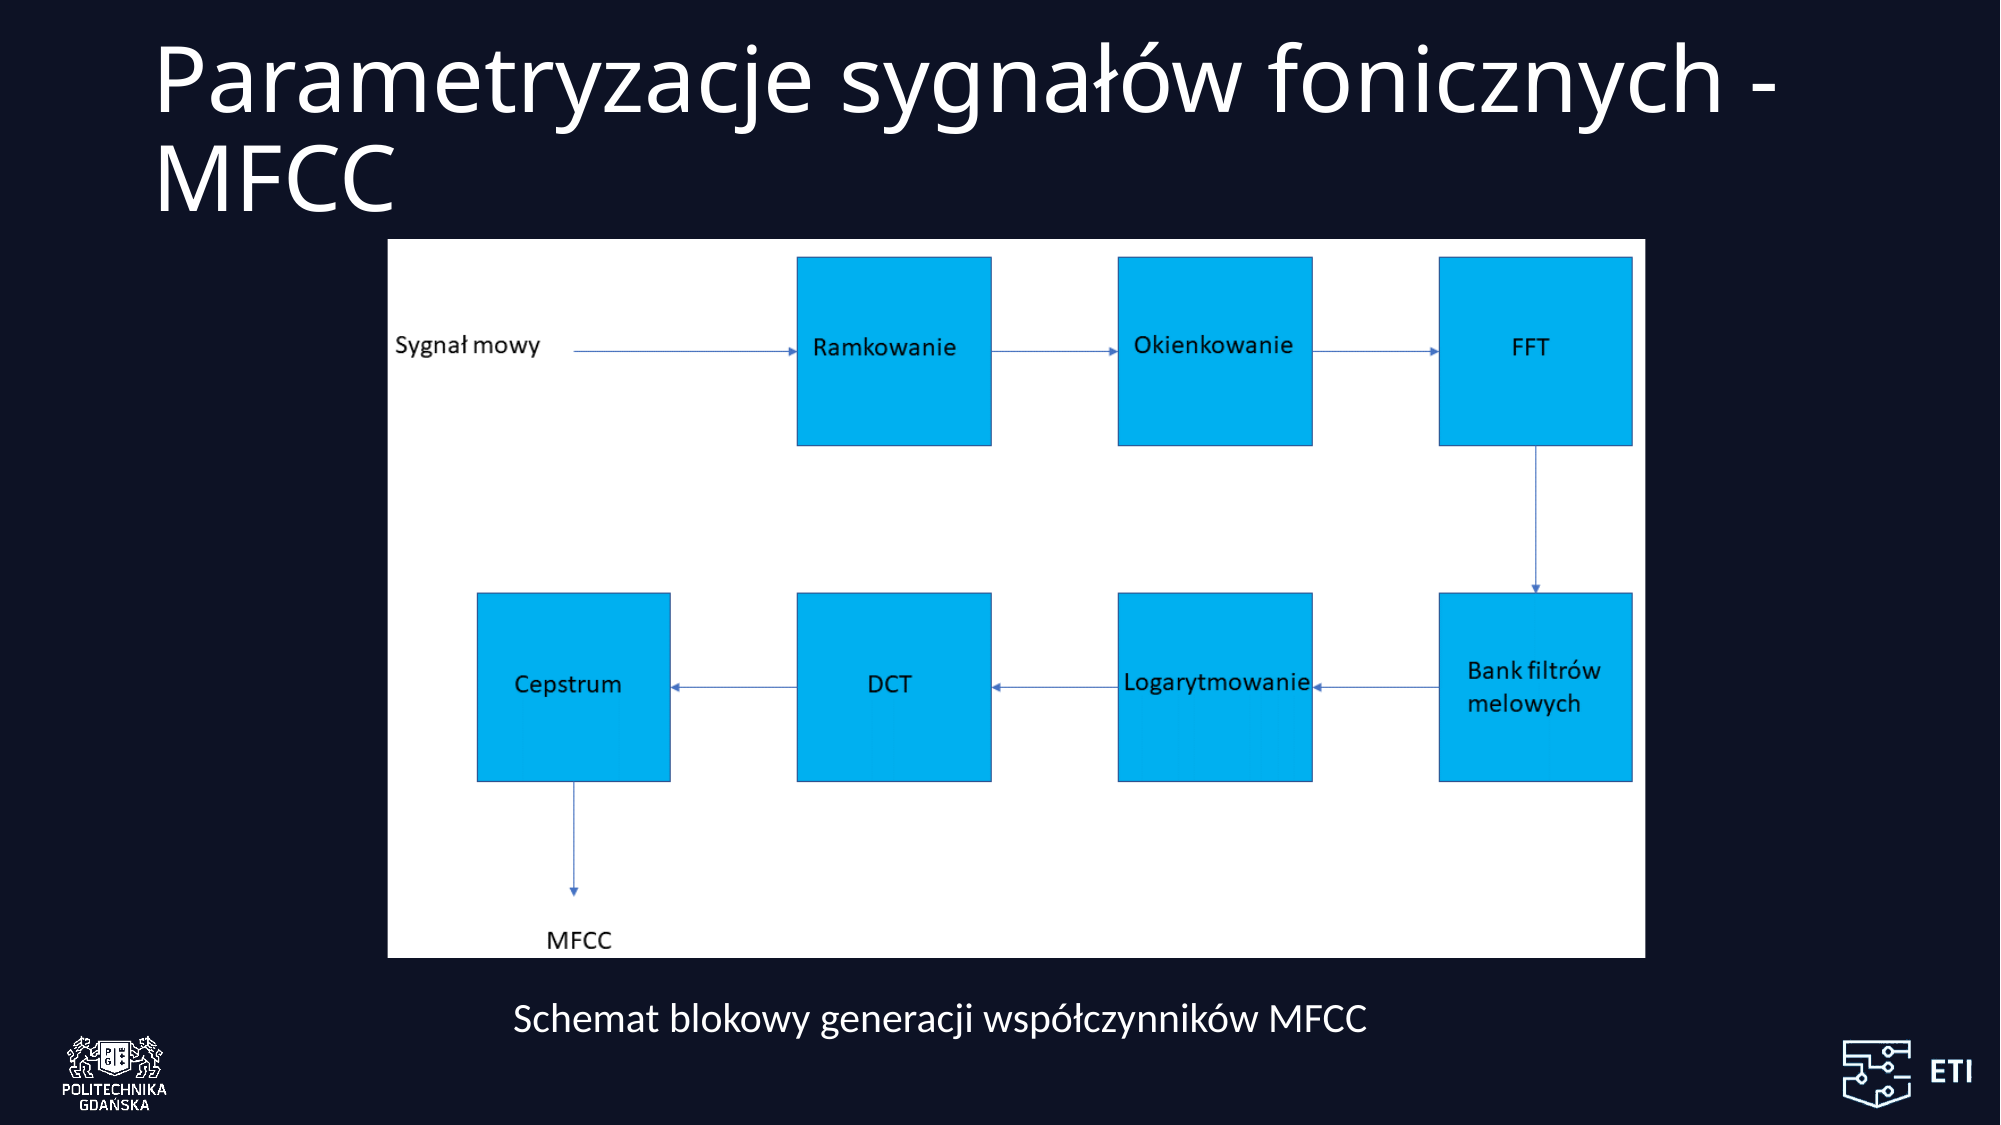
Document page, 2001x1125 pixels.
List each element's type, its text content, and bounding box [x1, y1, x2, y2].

picture [34, 1016, 195, 1125]
text_box Schemat blokowy generacji współczynników MFCC [498, 983, 1555, 1048]
picture [387, 239, 1646, 958]
picture [1830, 1030, 1985, 1118]
title Parametryzacje sygnałów fonicznych - MFCC [137, 59, 1863, 206]
